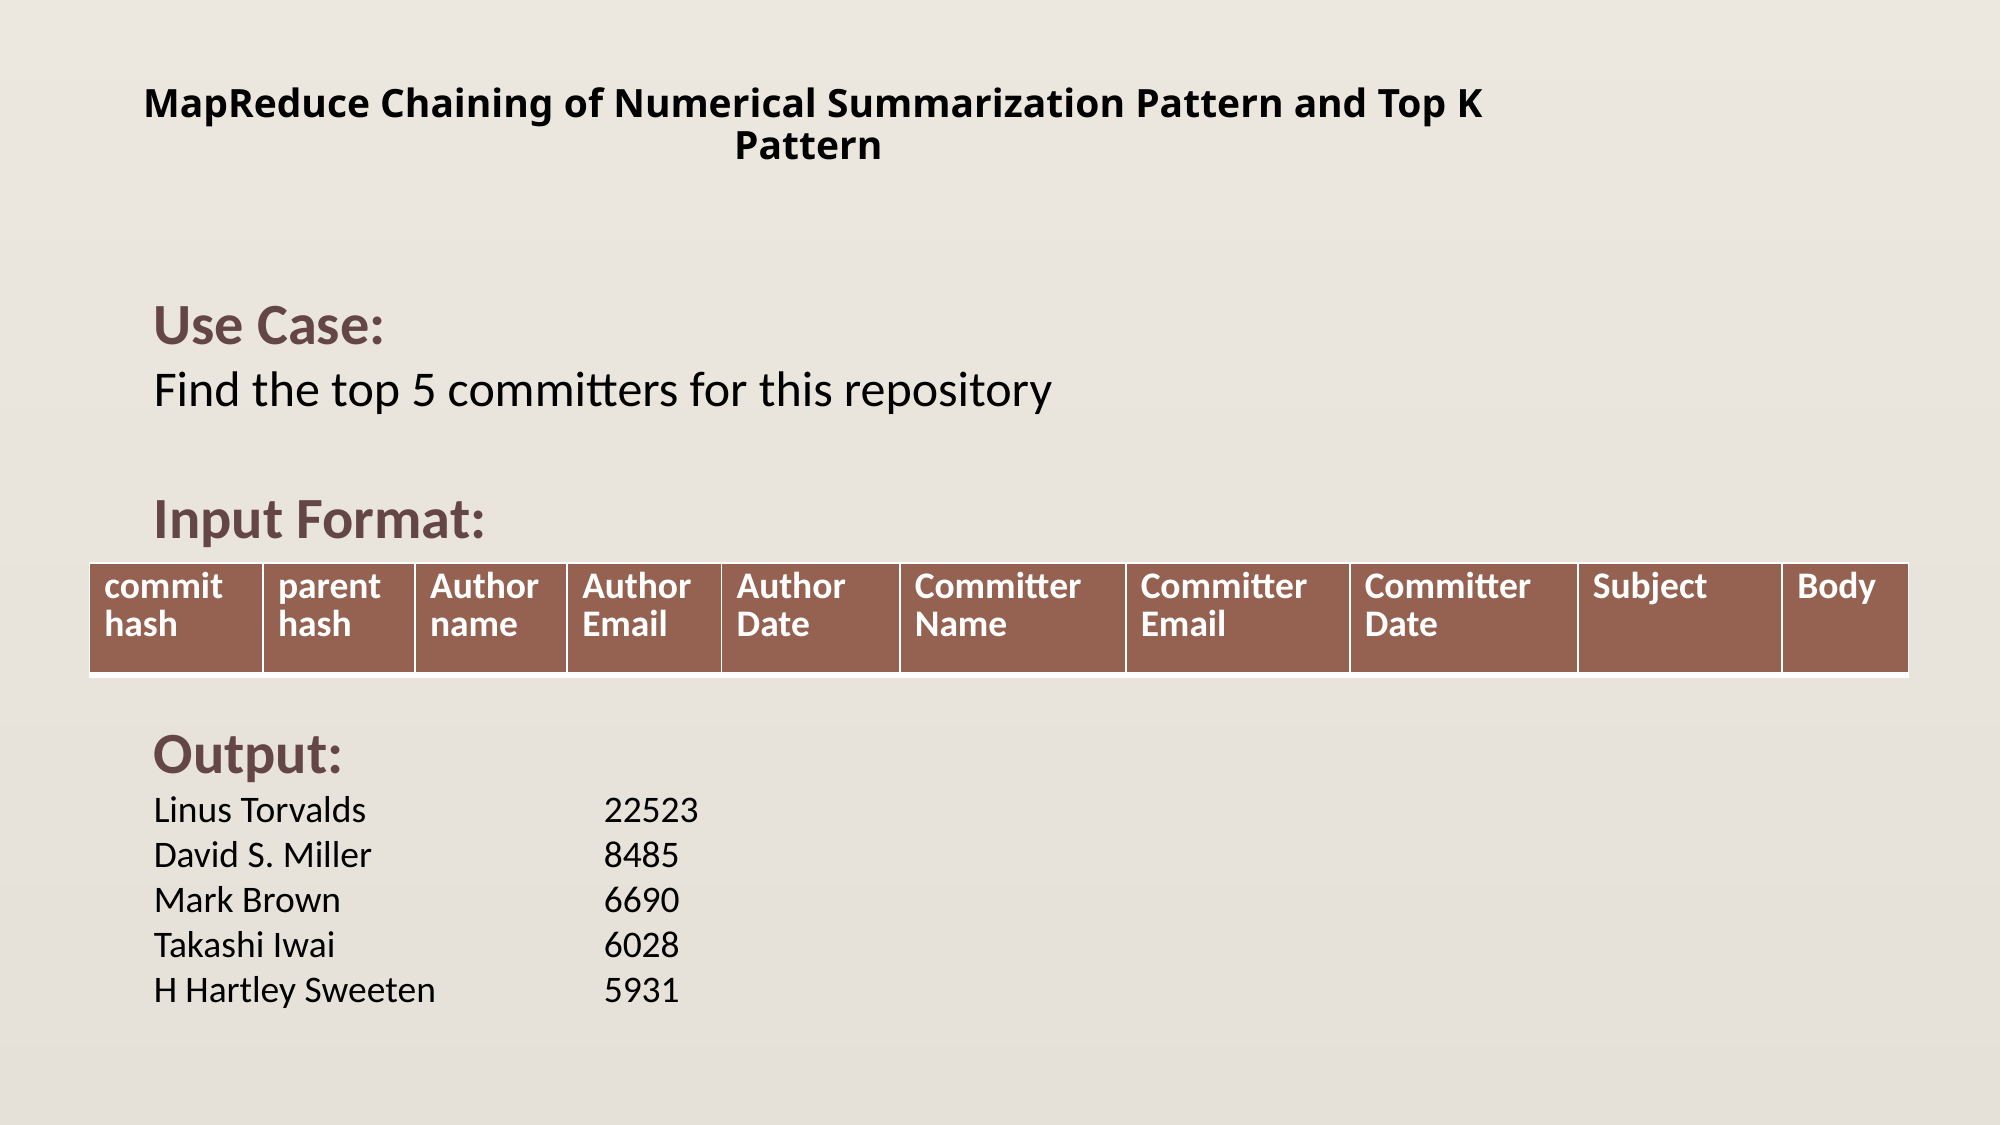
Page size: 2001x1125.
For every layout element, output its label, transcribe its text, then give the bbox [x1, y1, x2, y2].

table_header Author Email [568, 564, 721, 672]
table_header Subject [1579, 564, 1781, 672]
table_header Author name [416, 564, 566, 672]
table_header Committer Email [1127, 564, 1349, 672]
text_box Use Case: Find the top 5 committers for this repository [139, 279, 1796, 424]
title MapReduce Chaining of Numerical Summarization Pattern and Top K Pattern [89, 76, 1538, 176]
table_header Committer Name [901, 564, 1125, 672]
table_header Committer Date [1351, 564, 1577, 672]
text_box Input Format: [139, 473, 1796, 558]
table_header Body [1783, 564, 1908, 672]
table_header parent hash [264, 564, 414, 672]
table_header commit hash [90, 564, 262, 672]
table_header Author Date [722, 564, 899, 672]
text_box Output: Linus Torvalds 22523 David S. Miller 8485 Mark Brown 6690 Takashi Iwai 6028 H Hartley Sweeten 5931 [139, 708, 1796, 1088]
